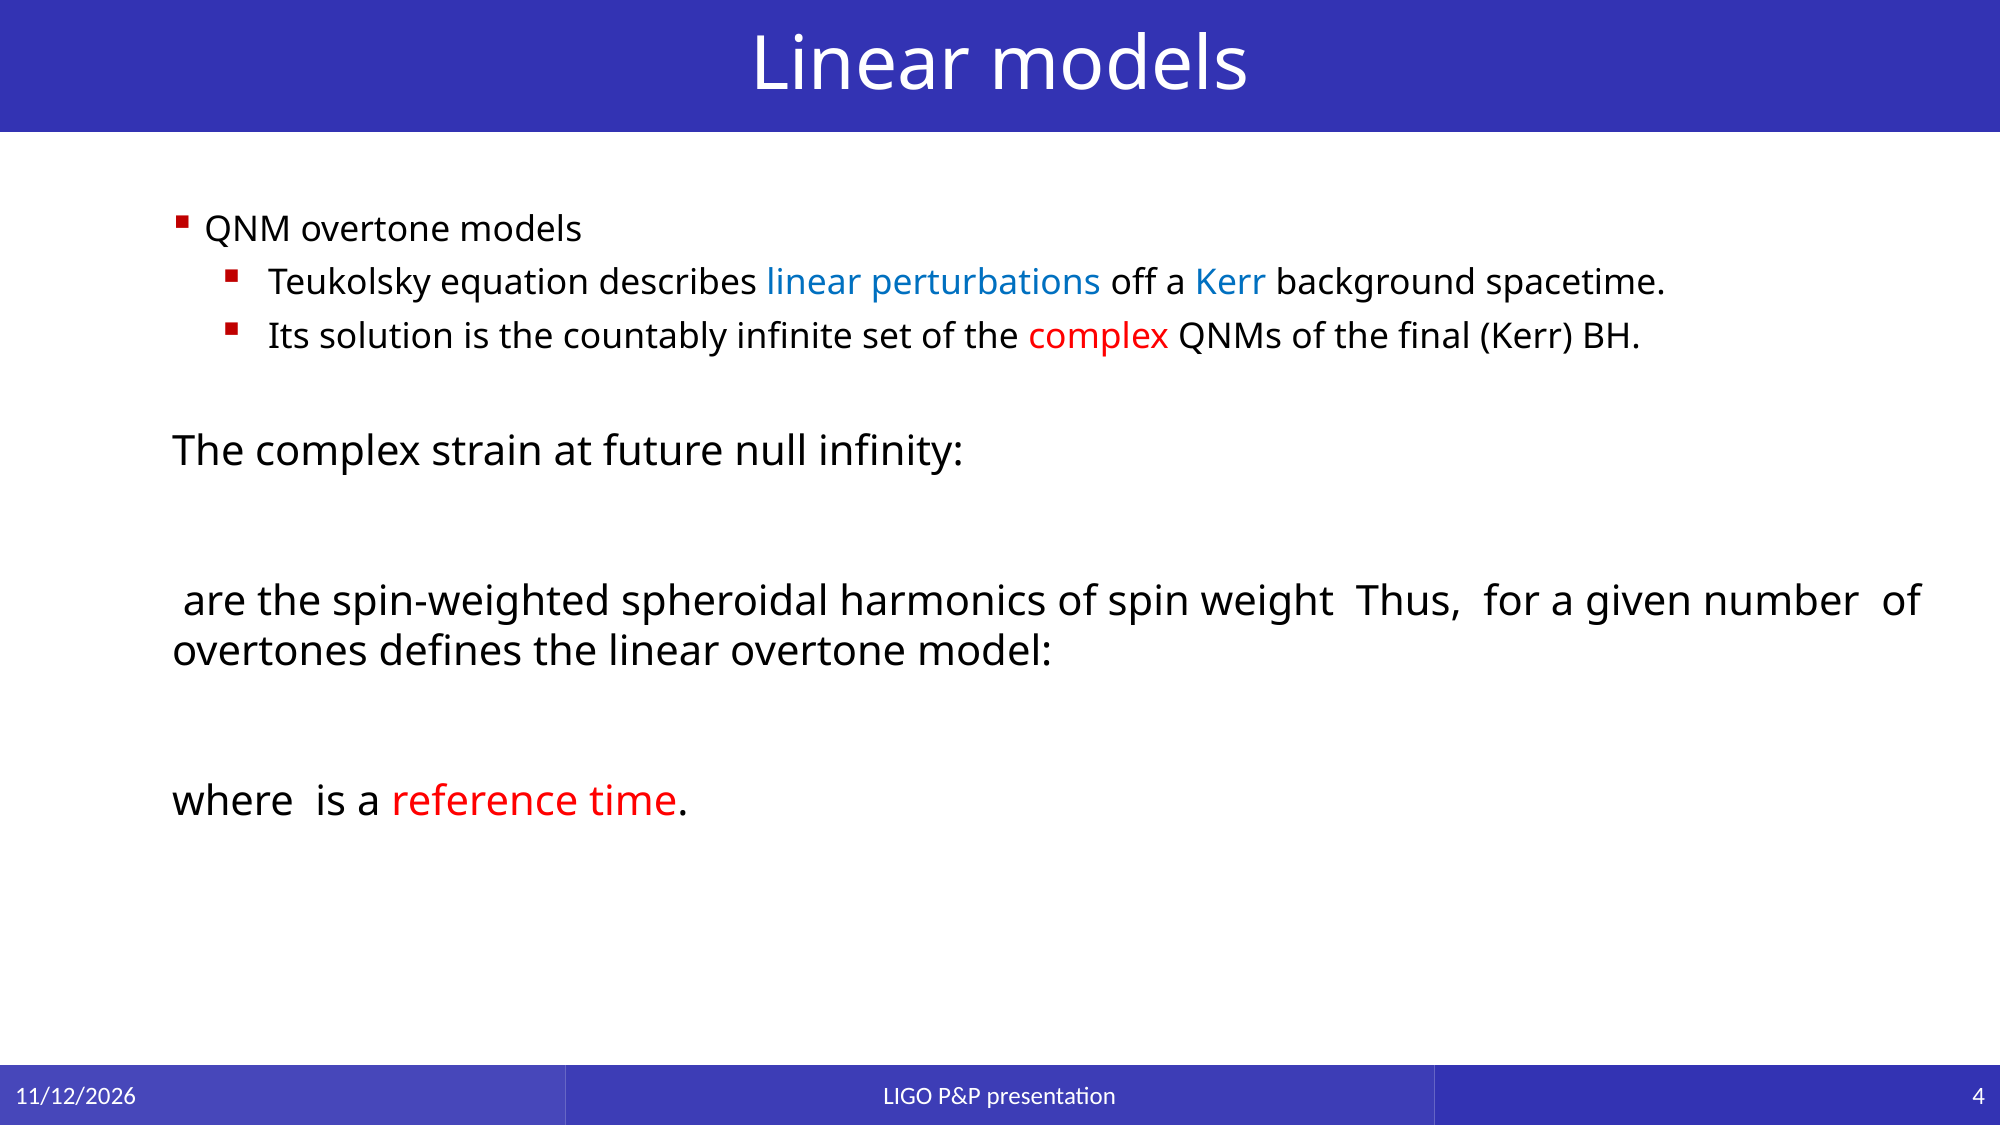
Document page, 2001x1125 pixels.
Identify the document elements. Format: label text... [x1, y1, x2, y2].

slide_number 4 [1434, 1065, 2000, 1125]
list QNM overtone models Teukolsky equation describes linear perturbations off a Kerr background spacetime. Its solution is the countably infinite set of the complex QNMs of the final (Kerr) BH. [157, 203, 1785, 416]
footer LIGO P&P presentation [565, 1065, 1434, 1125]
title Linear models [0, 0, 2000, 132]
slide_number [0, 1065, 565, 1125]
